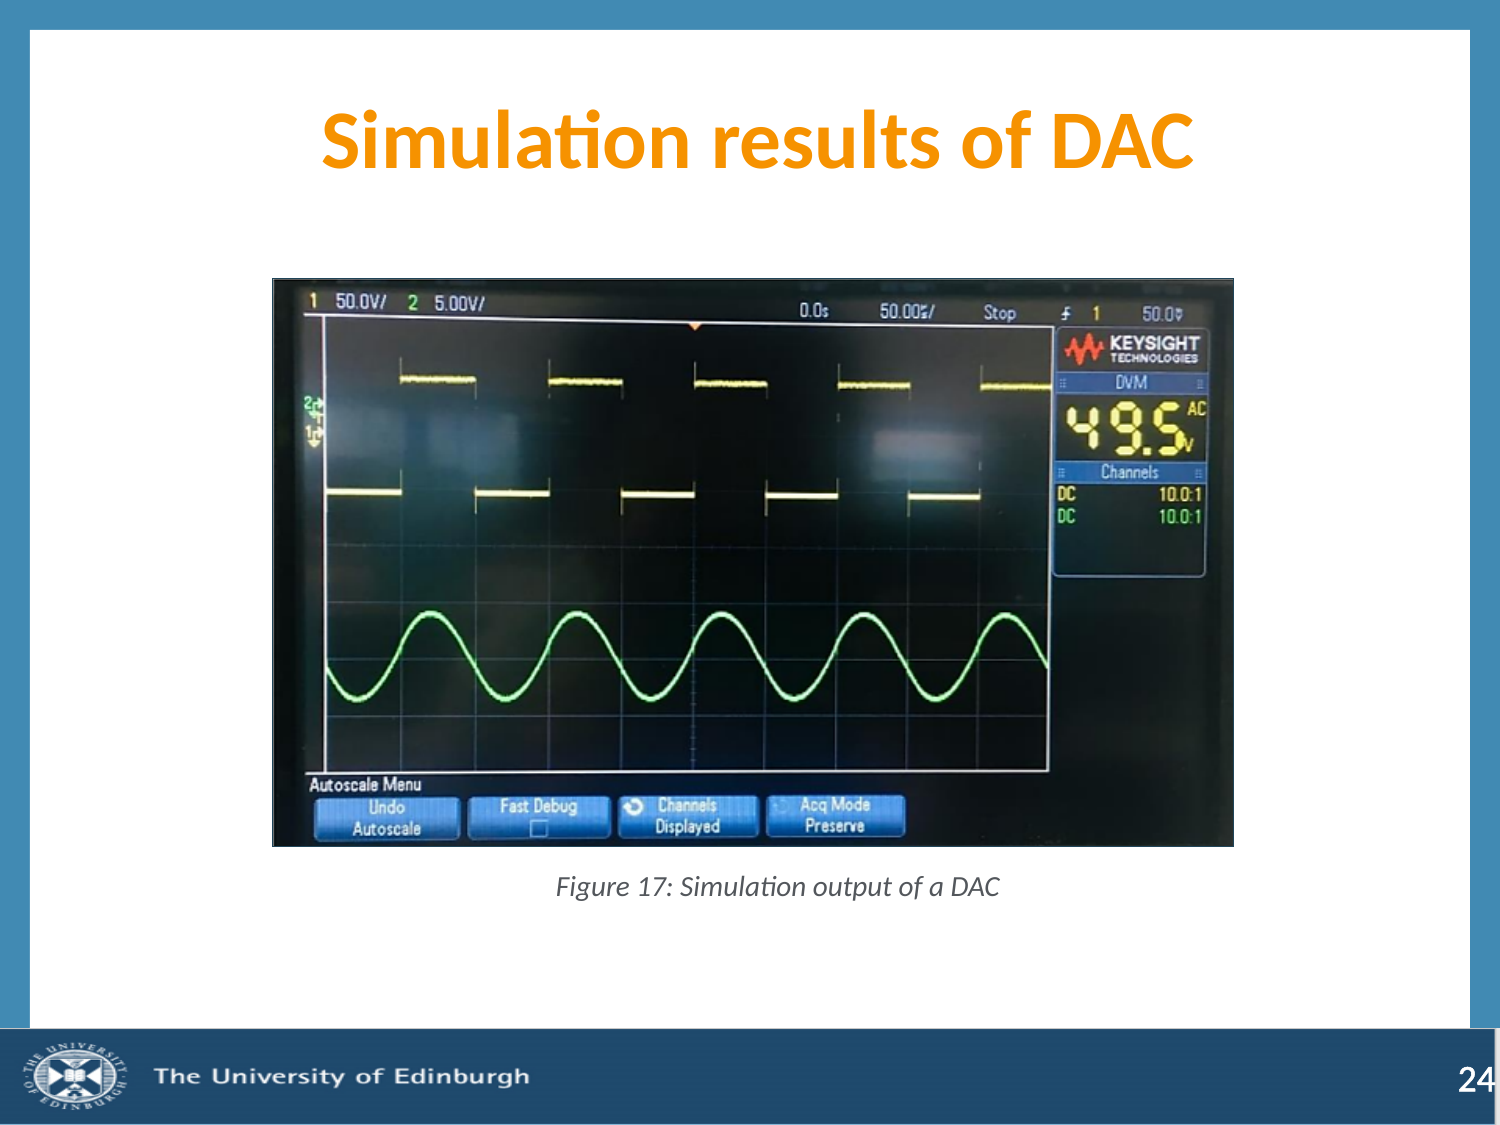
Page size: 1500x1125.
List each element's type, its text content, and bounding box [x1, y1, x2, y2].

picture [271, 277, 1234, 848]
text_box Figure 17: Simulation output of a DAC [540, 859, 1016, 910]
text_box Simulation results of DAC [150, 30, 1366, 253]
picture [0, 1028, 1500, 1125]
